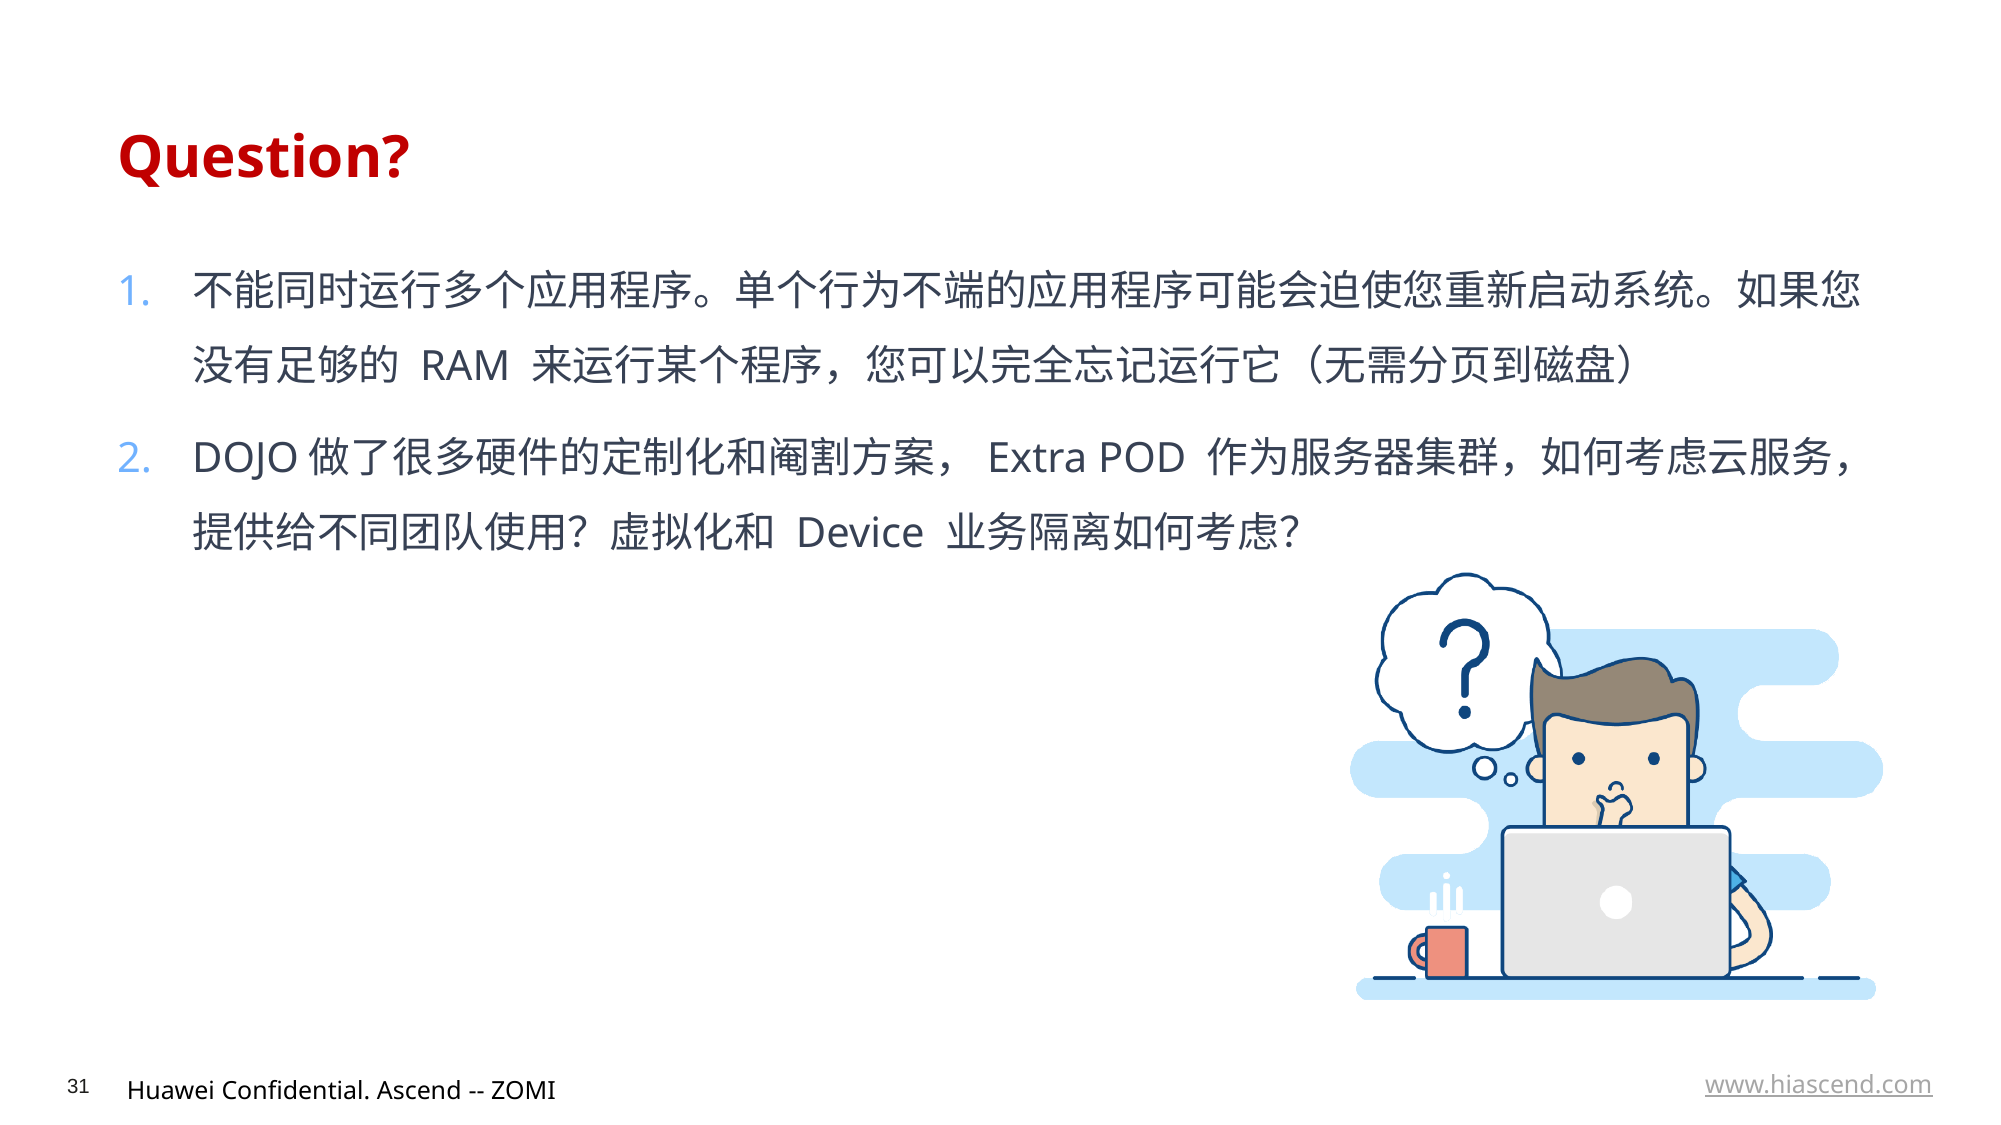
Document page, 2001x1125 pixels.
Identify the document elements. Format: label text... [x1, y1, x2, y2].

list 不能同时运行多个应用程序。单个行为不端的应用程序可能会迫使您重新启动系统。如果您没有足够的 RAM 来运行某个程序，您可以完全忘记运行它（无需分页到磁盘） DOJO做了很多硬件的定制化和阉割方案，Extra POD 作为服务器集群，如何考虑云服务，提供给不同团队使用？虚拟化和 Device 业务隔离如何考虑？ [102, 231, 1901, 988]
title Question? [102, 111, 1901, 209]
picture [1336, 560, 1901, 1009]
